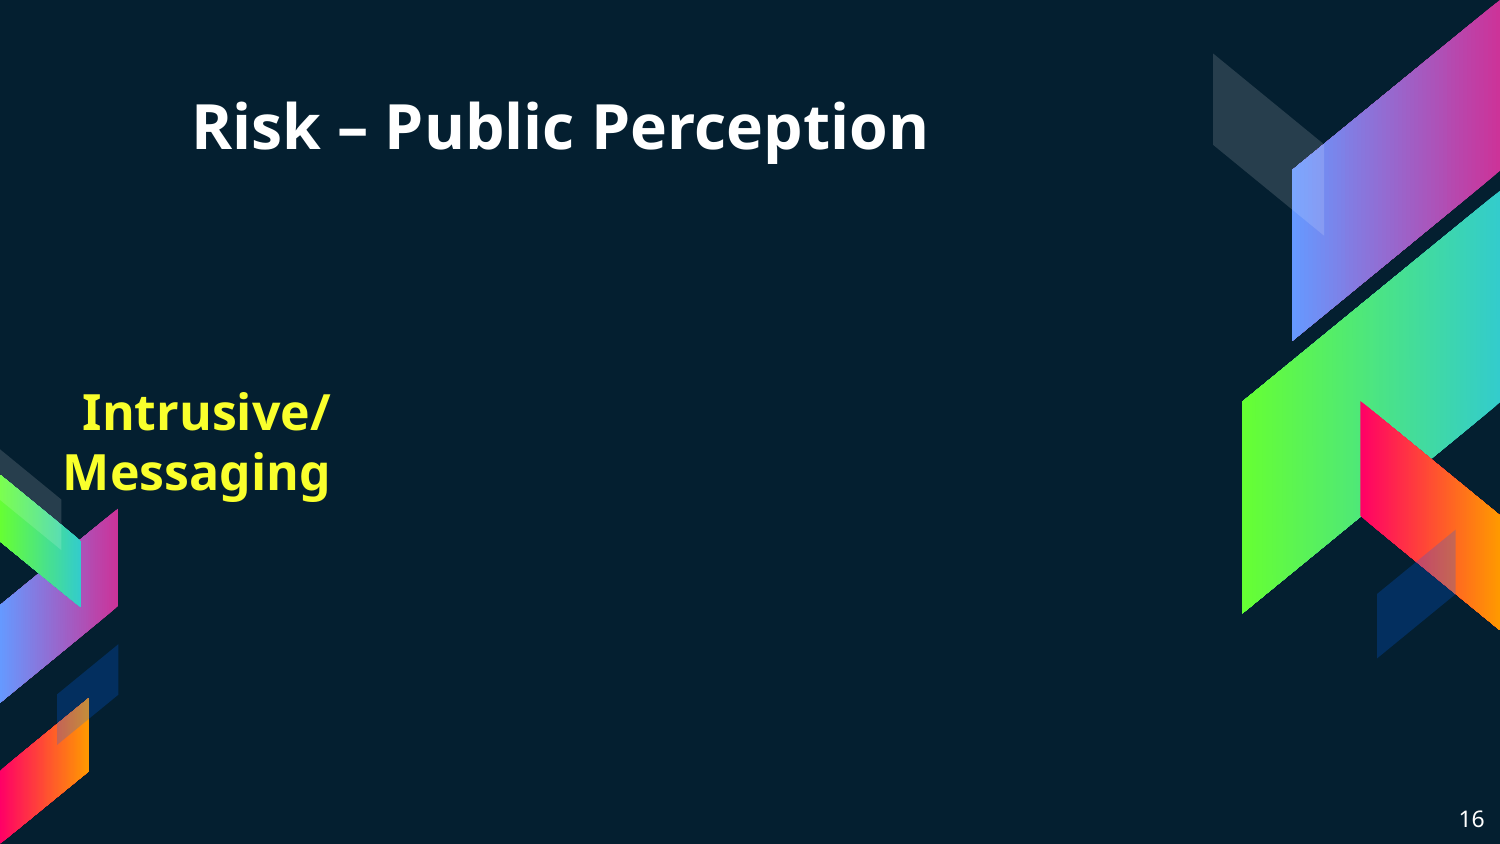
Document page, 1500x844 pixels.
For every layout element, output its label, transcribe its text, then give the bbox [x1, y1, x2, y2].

title Risk – Public Perception [176, 72, 1156, 177]
slide_number 16 [1403, 789, 1500, 844]
text_box Intrusive/ Messaging [38, 339, 346, 543]
